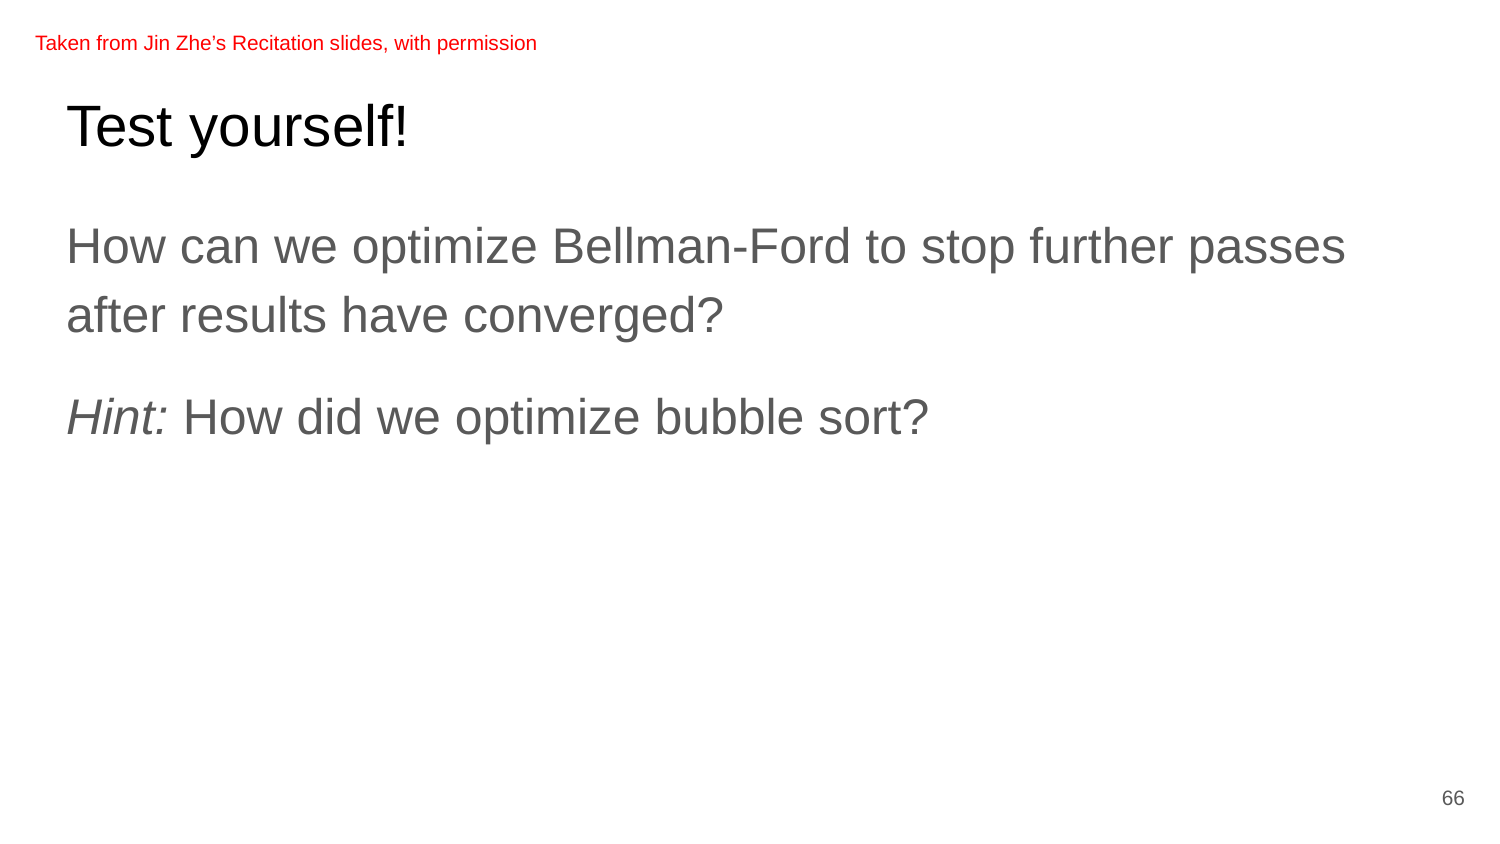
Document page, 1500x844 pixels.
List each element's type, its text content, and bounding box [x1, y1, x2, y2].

text_box Taken from Jin Zhe’s Recitation slides, with permission [20, 14, 661, 82]
slide_number 66 [1389, 764, 1480, 830]
title Test yourself! [51, 72, 1449, 167]
list How can we optimize Bellman-Ford to stop further passes after results have converged? Hint: How did we optimize bubble sort? [51, 189, 1449, 750]
